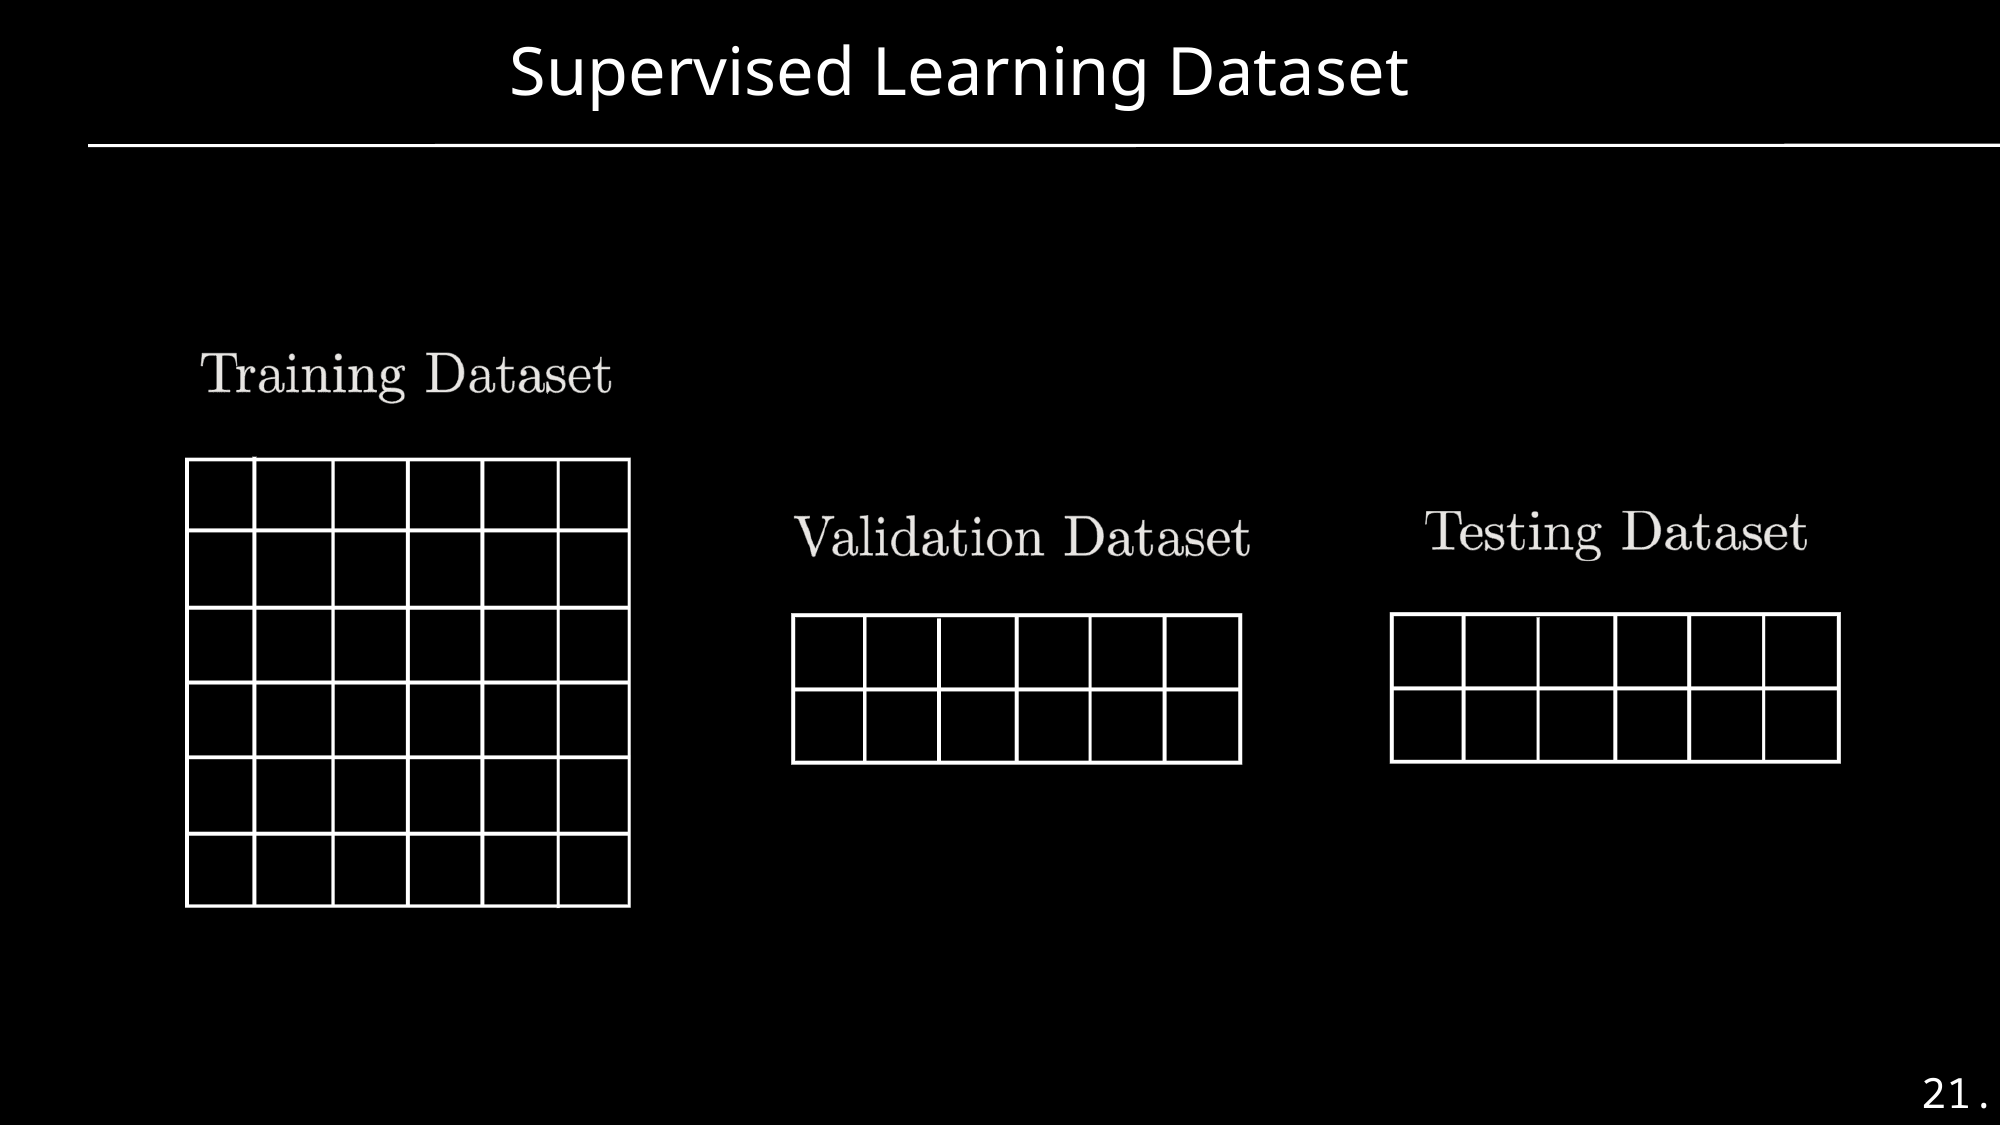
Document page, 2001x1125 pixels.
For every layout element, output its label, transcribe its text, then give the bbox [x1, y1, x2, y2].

text_box Supervised Learning Dataset [494, 20, 1593, 116]
picture [97, 280, 1903, 975]
text_box 21. [1906, 1059, 2000, 1125]
